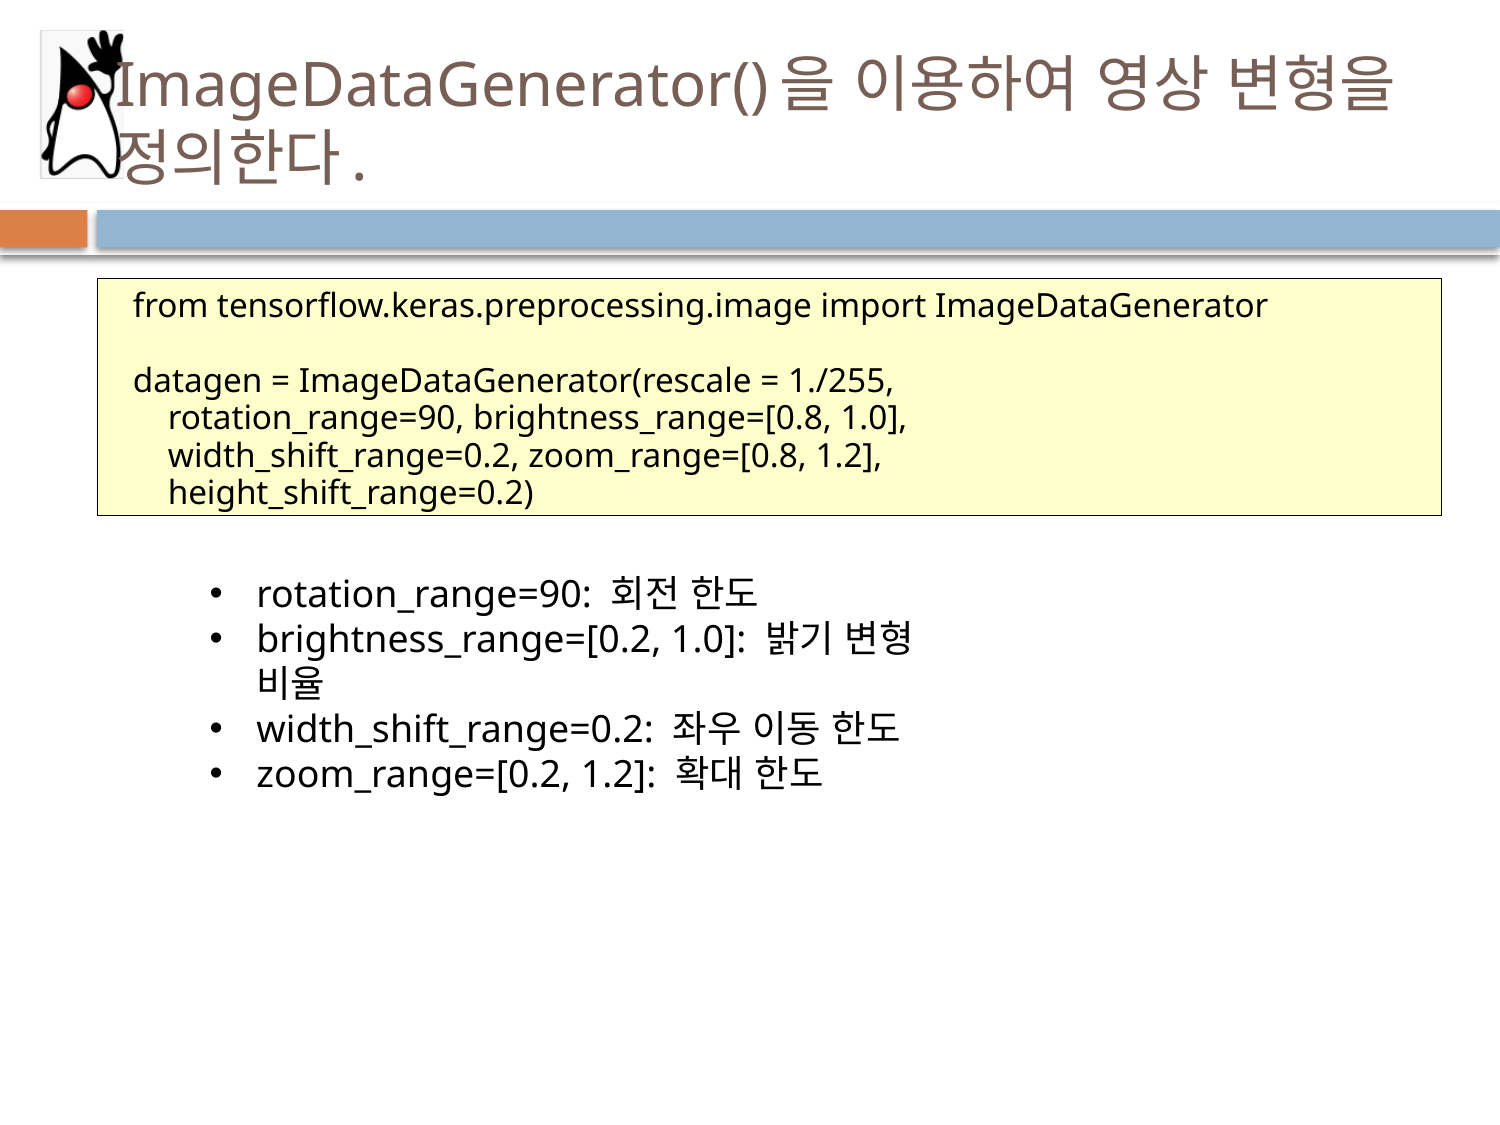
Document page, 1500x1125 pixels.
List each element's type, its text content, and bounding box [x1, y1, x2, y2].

text_box from tensorflow.keras.preprocessing.image import ImageDataGenerator datagen = ImageDataGenerator(rescale = 1./255, rotation_range=90, brightness_range=[0.8, 1.0], width_shift_range=0.2, zoom_range=[0.8, 1.2], height_shift_range=0.2) [97, 278, 1442, 516]
picture [39, 30, 124, 179]
text_box rotation_range=90: 회전 한도 brightness_range=[0.2, 1.0]: 밝기 변형 비율 width_shift_range=0.2: 좌우 이동 한도 zoom_range=[0.2, 1.2]: 확대 한도 [194, 562, 945, 803]
title ImageDataGenerator()을 이용하여 영상 변형을 정의한다. [100, 37, 1438, 200]
